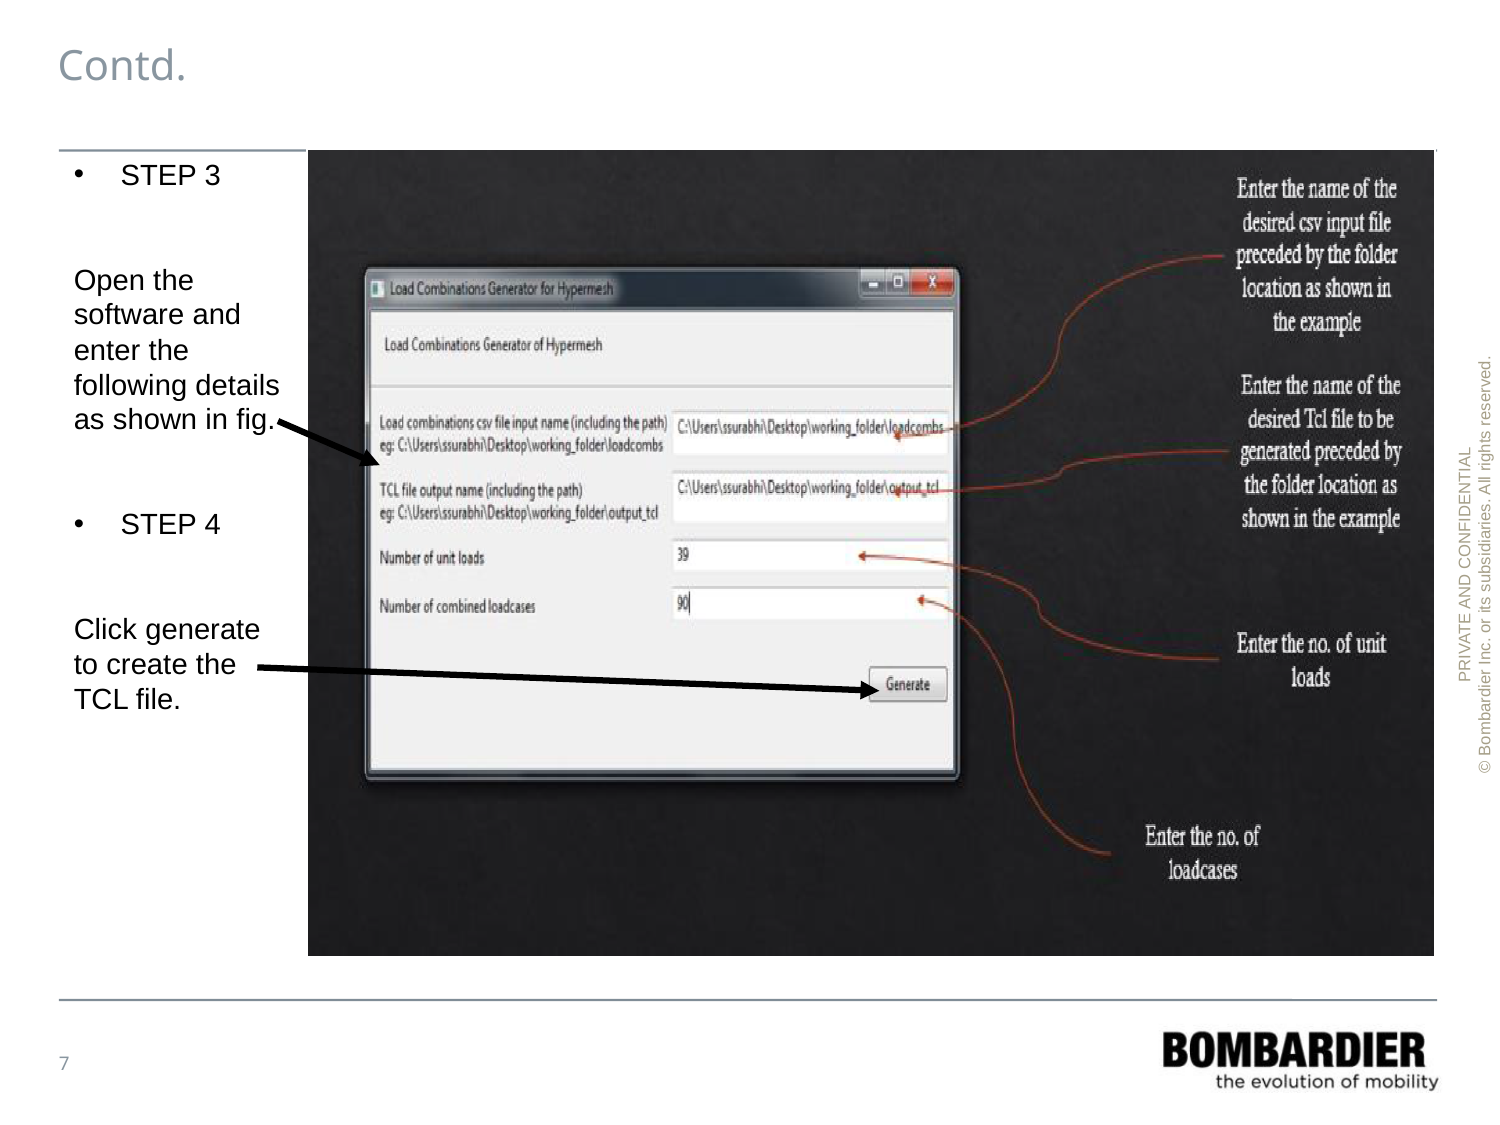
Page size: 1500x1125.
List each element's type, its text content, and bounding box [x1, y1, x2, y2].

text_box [257, 667, 880, 691]
title Contd. [57, 30, 1436, 149]
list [306, 148, 1436, 959]
picture [1116, 998, 1500, 1122]
slide_number 7 [59, 1035, 113, 1094]
text_box STEP 3 Open the software and enter the following details as shown in fig. STEP 4 Click generate to create the TCL file. [59, 148, 305, 793]
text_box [277, 420, 380, 466]
